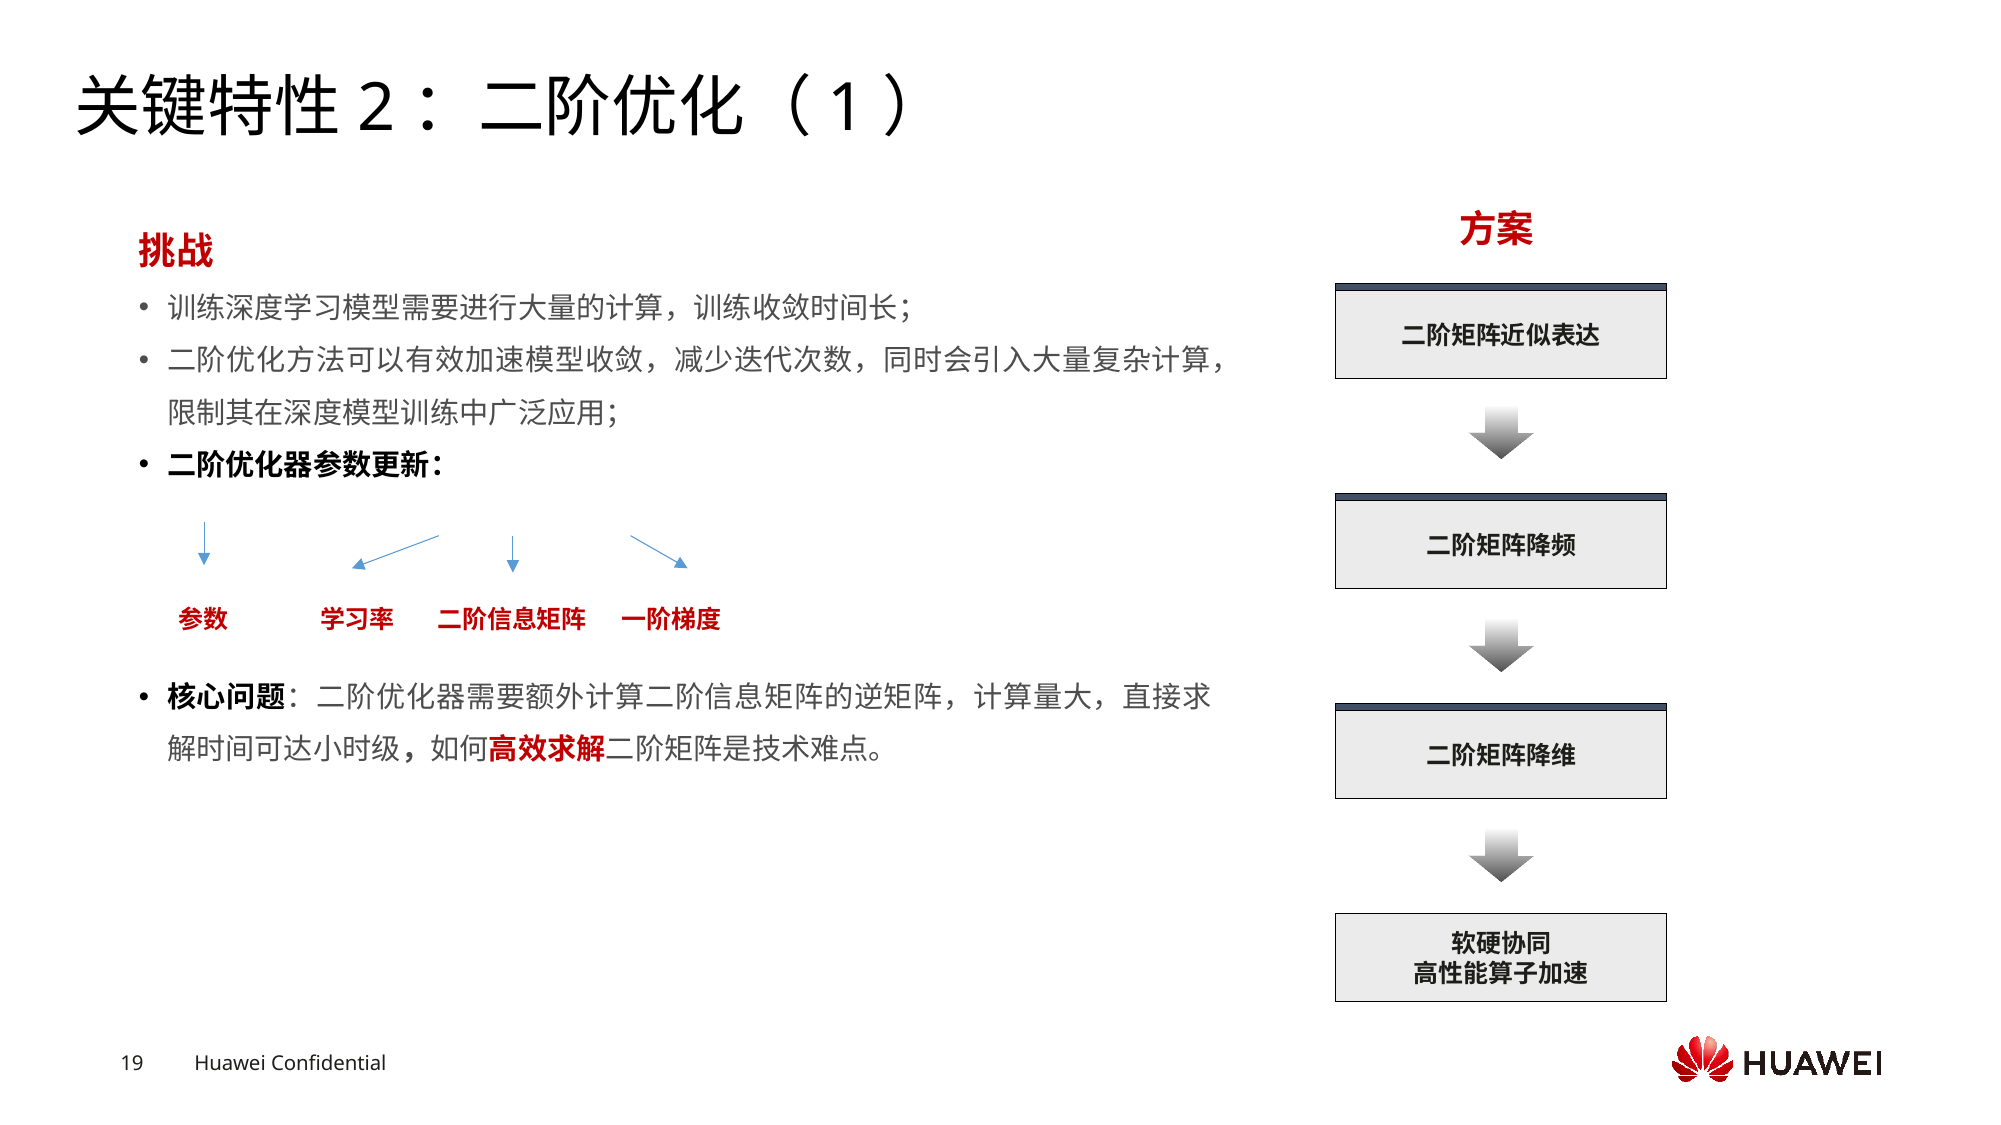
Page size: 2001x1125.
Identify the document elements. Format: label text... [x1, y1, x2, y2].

text_box [1468, 406, 1534, 459]
title 关键特性2：二阶优化（1） [74, 73, 1928, 155]
text_box 二阶矩阵降维 [1335, 709, 1668, 800]
text_box 方案 [1444, 175, 1550, 258]
text_box 软硬协同 高性能算子加速 [1335, 912, 1668, 1003]
text_box 二阶矩阵降频 [1335, 499, 1668, 590]
text_box [1468, 619, 1534, 672]
text_box [1468, 829, 1534, 882]
text_box 二阶矩阵近似表达 [1335, 282, 1668, 289]
picture [1672, 1036, 1881, 1082]
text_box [163, 521, 738, 630]
text_box 二阶矩阵近似表达 [1335, 289, 1668, 380]
text_box 二阶矩阵降频 [1335, 492, 1668, 499]
text_box 二阶矩阵降维 [1335, 702, 1668, 709]
